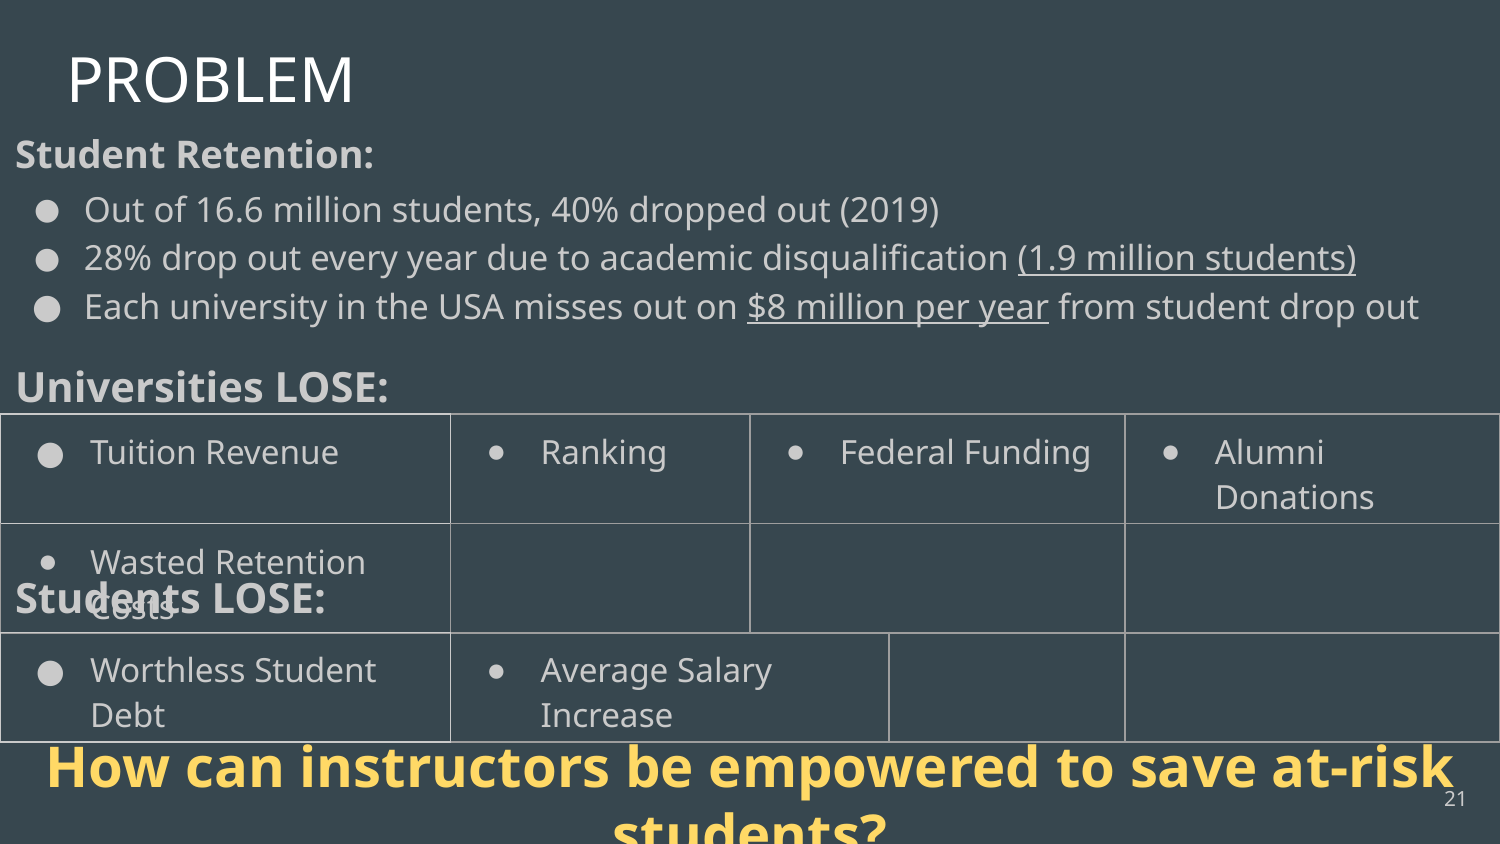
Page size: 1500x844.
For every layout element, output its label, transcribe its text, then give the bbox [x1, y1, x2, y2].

table_header [1126, 633, 1499, 716]
text_box How can instructors be empowered to save at-risk students? [0, 716, 1500, 844]
table_cell Wasted Retention Costs [1, 524, 450, 632]
table_cell [1126, 524, 1499, 632]
table_header Average Salary Increase [451, 633, 888, 716]
table_header Worthless Student Debt [1, 633, 450, 716]
table_cell [451, 524, 749, 632]
title PROBLEM [51, 24, 1449, 167]
table_cell [751, 524, 1124, 632]
text_box Universities LOSE: [0, 337, 1500, 413]
table_header Ranking [451, 415, 749, 523]
list Student Retention: Out of 16.6 million students, 40% dropped out (2019) 28% drop out every year due to academic disqualification (1.9 million students) Each university in the USA misses out on $8 million per year from student drop out [0, 108, 1500, 337]
table_header Tuition Revenue [1, 415, 450, 523]
table_header Federal Funding [751, 415, 1124, 523]
table_header [890, 633, 1124, 716]
table_header Alumni Donations [1126, 415, 1499, 523]
